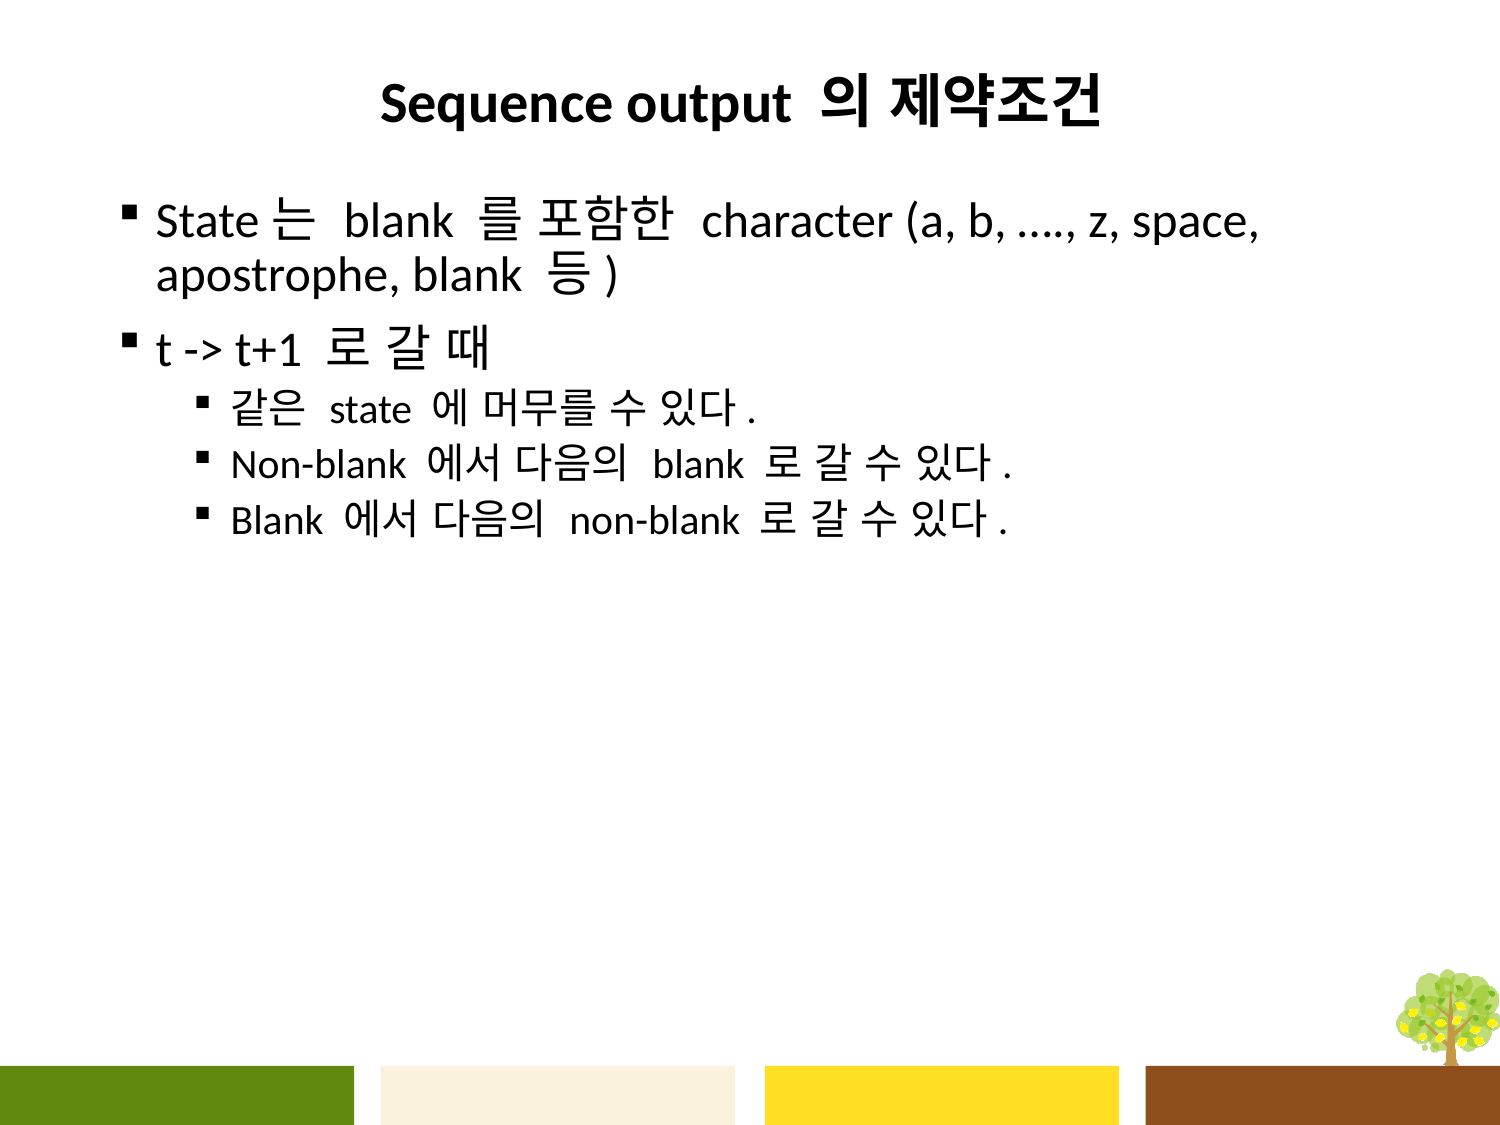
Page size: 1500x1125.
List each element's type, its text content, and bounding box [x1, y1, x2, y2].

title Sequence output 의 제약조건 [103, 59, 1397, 149]
picture [1396, 969, 1500, 1066]
list State는 blank 를 포함한 character (a, b, …., z, space, apostrophe, blank 등) t -> t+1 로 갈 때 같은 state 에 머무를 수 있다. Non-blank 에서 다음의 blank 로 갈 수 있다. Blank 에서 다음의 non-blank 로 갈 수 있다. [103, 186, 1397, 1014]
